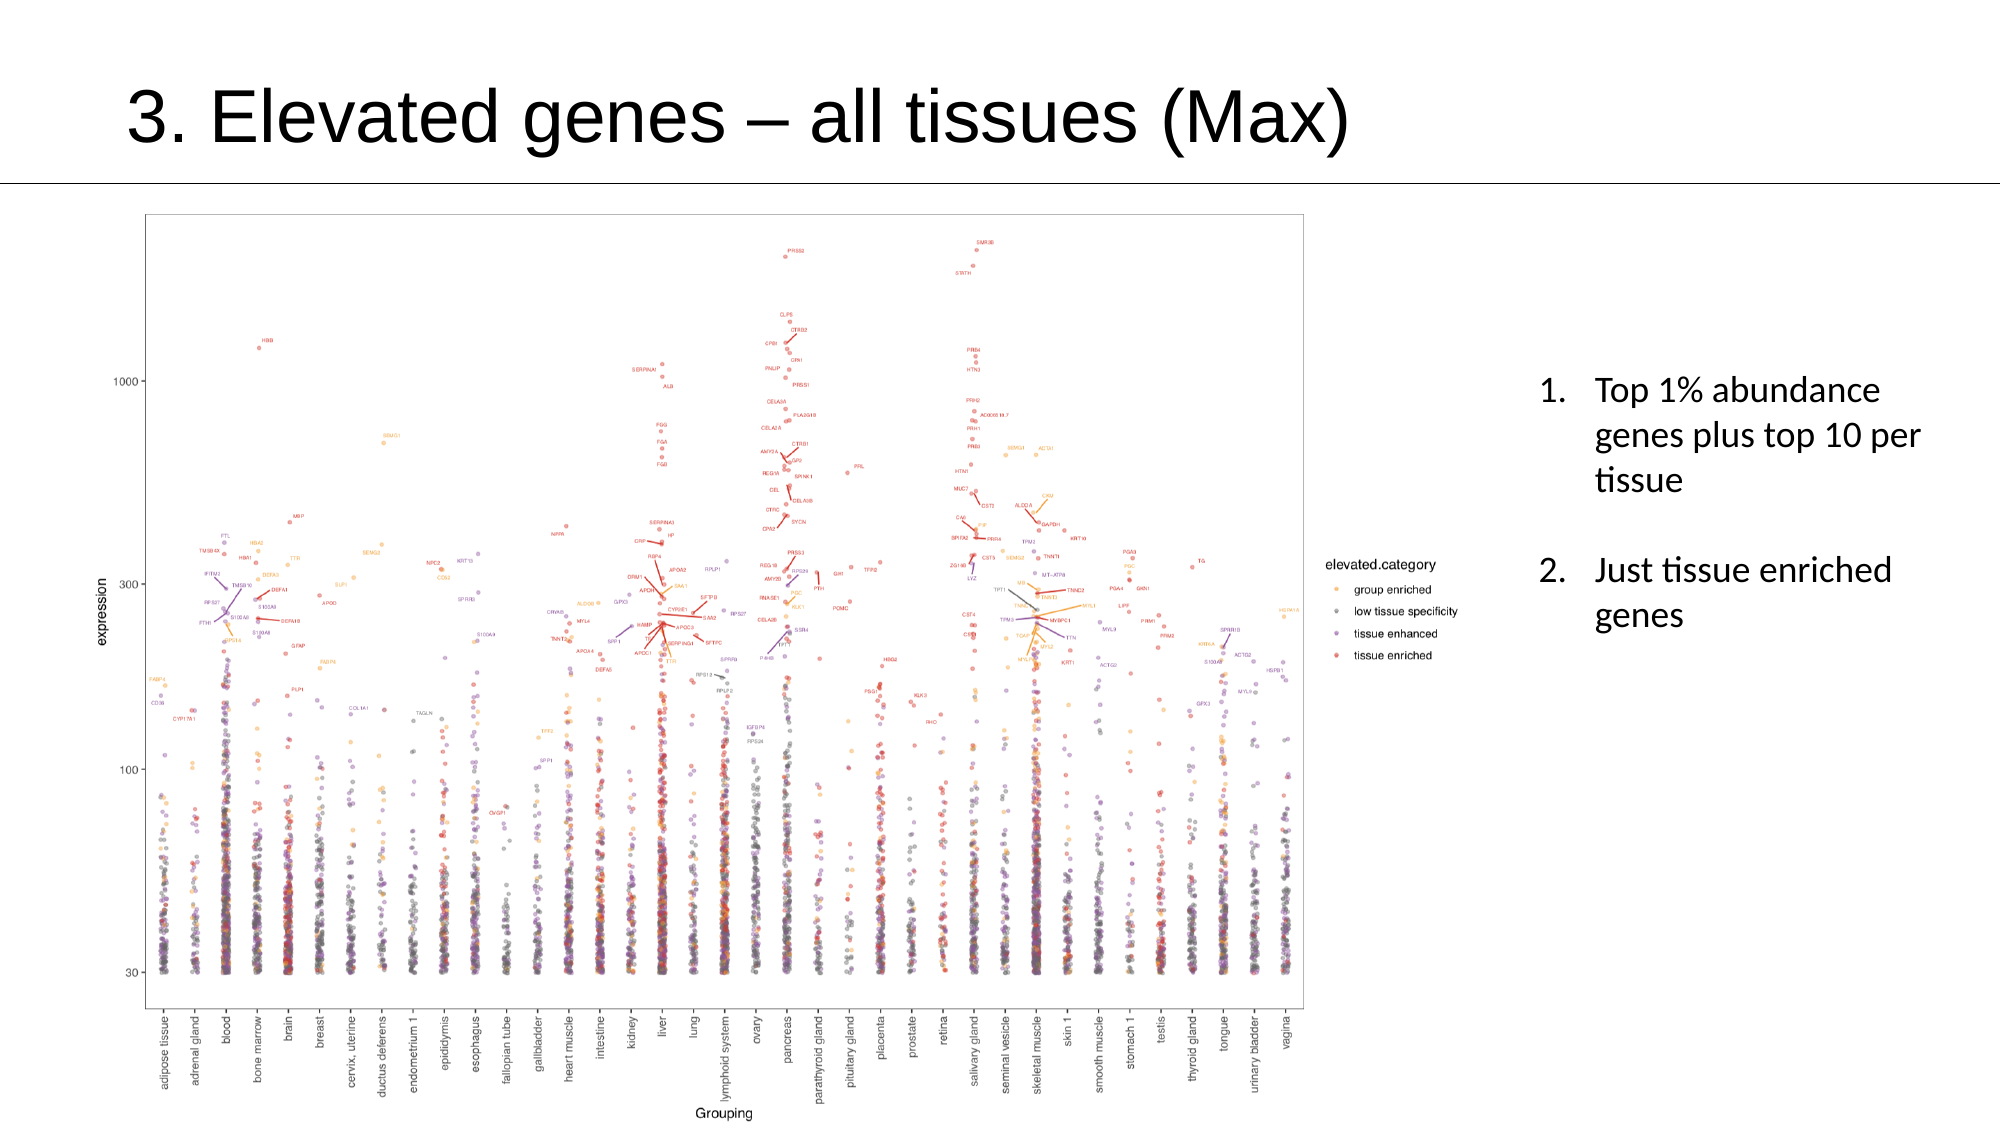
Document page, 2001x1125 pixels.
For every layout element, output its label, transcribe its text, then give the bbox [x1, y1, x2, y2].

text_box Top 1% abundance genes plus top 10 per tissue Just tissue enriched genes [1523, 357, 1959, 643]
text_box 3. Elevated genes – all tissues (Max) [111, 60, 1507, 166]
picture [90, 209, 1469, 1125]
